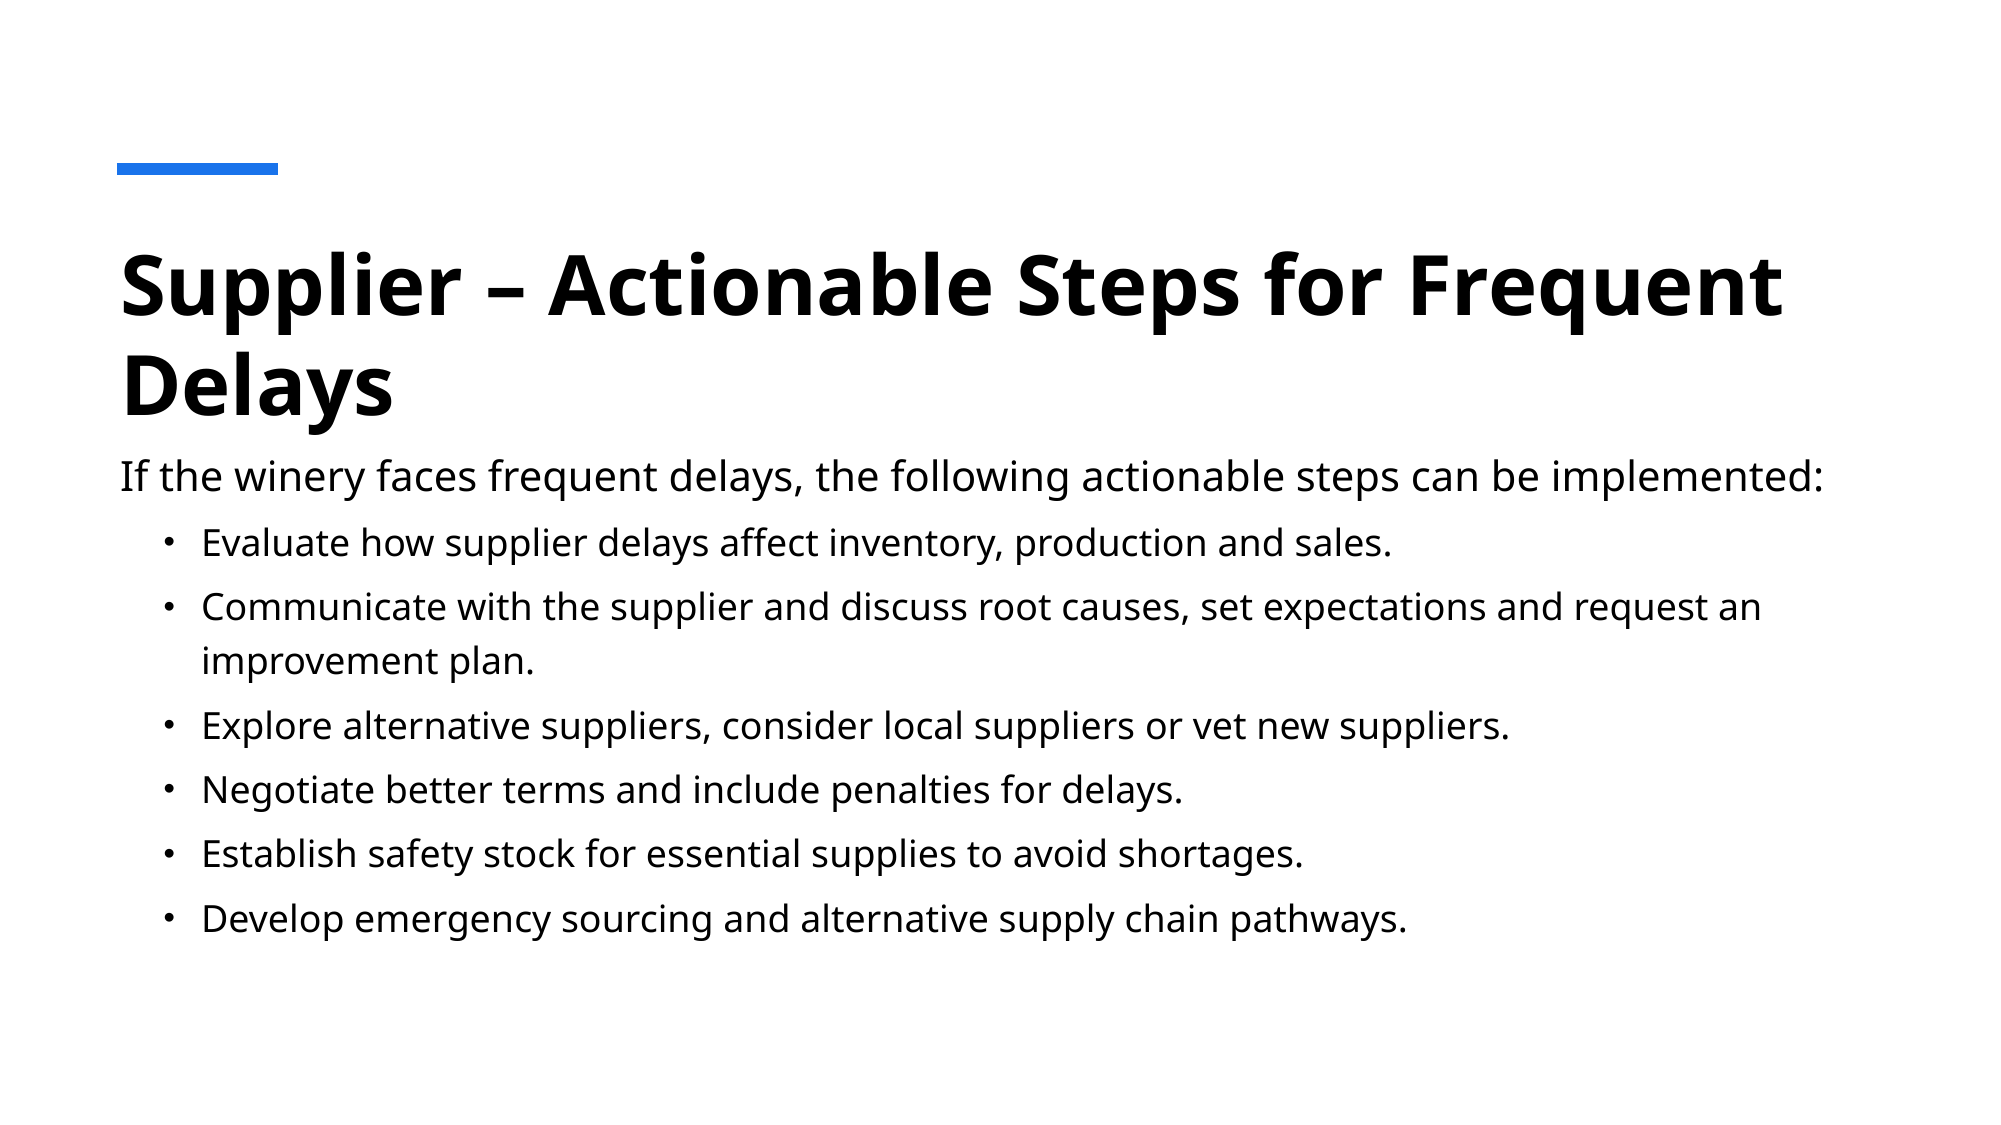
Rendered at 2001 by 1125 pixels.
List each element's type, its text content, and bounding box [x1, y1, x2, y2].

title Supplier – Actionable Steps for Frequent Delays [105, 224, 1892, 405]
list If the winery faces frequent delays, the following actionable steps can be implemented: Evaluate how supplier delays affect inventory, production and sales. Communicate with the supplier and discuss root causes, set expectations and request an improvement plan. Explore alternative suppliers, consider local suppliers or vet new suppliers. Negotiate better terms and include penalties for delays. Establish safety stock for essential supplies to avoid shortages. Develop emergency sourcing and alternative supply chain pathways. [105, 431, 1892, 1017]
